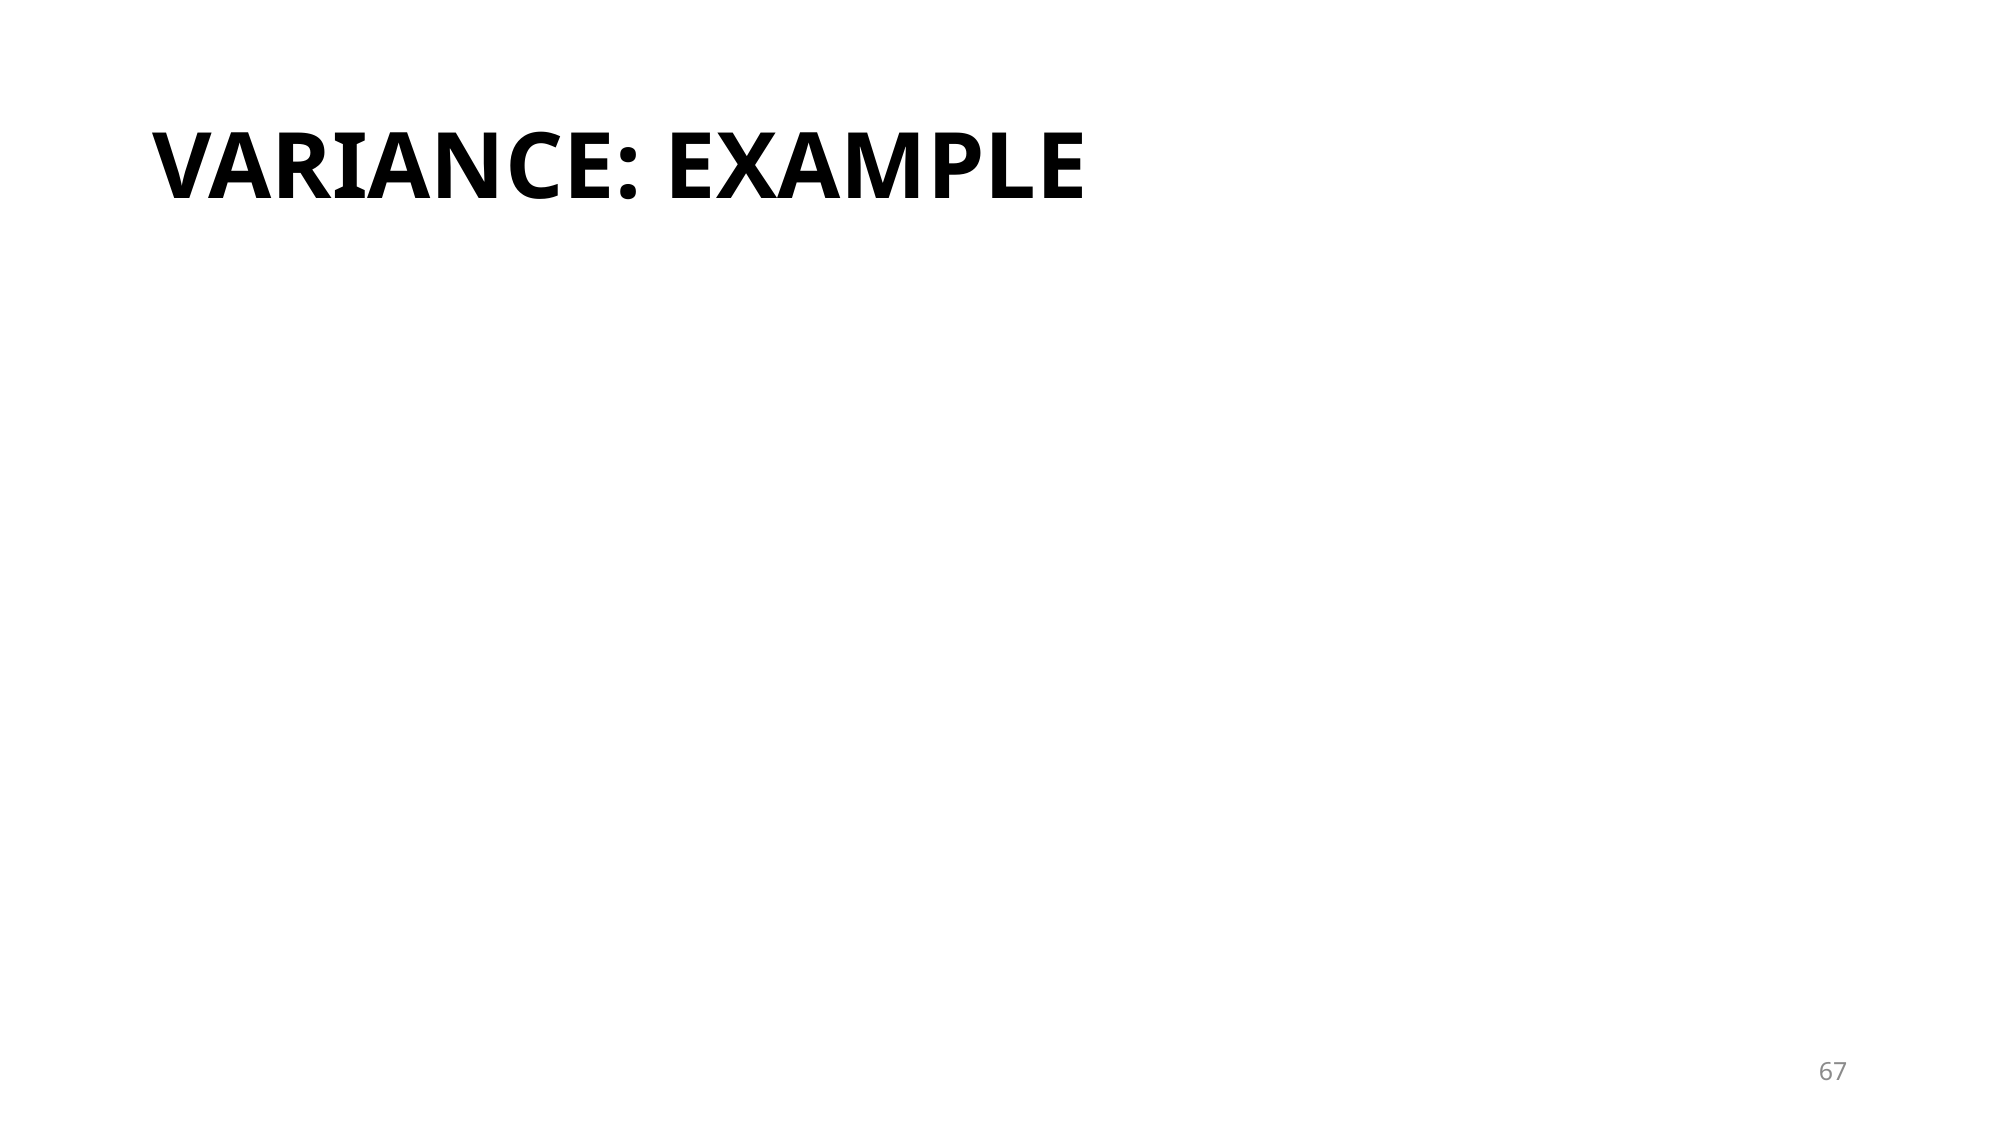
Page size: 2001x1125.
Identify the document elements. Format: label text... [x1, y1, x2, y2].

title VARIANCE: EXAMPLE [137, 59, 1863, 278]
slide_number 67 [1412, 1042, 1863, 1103]
